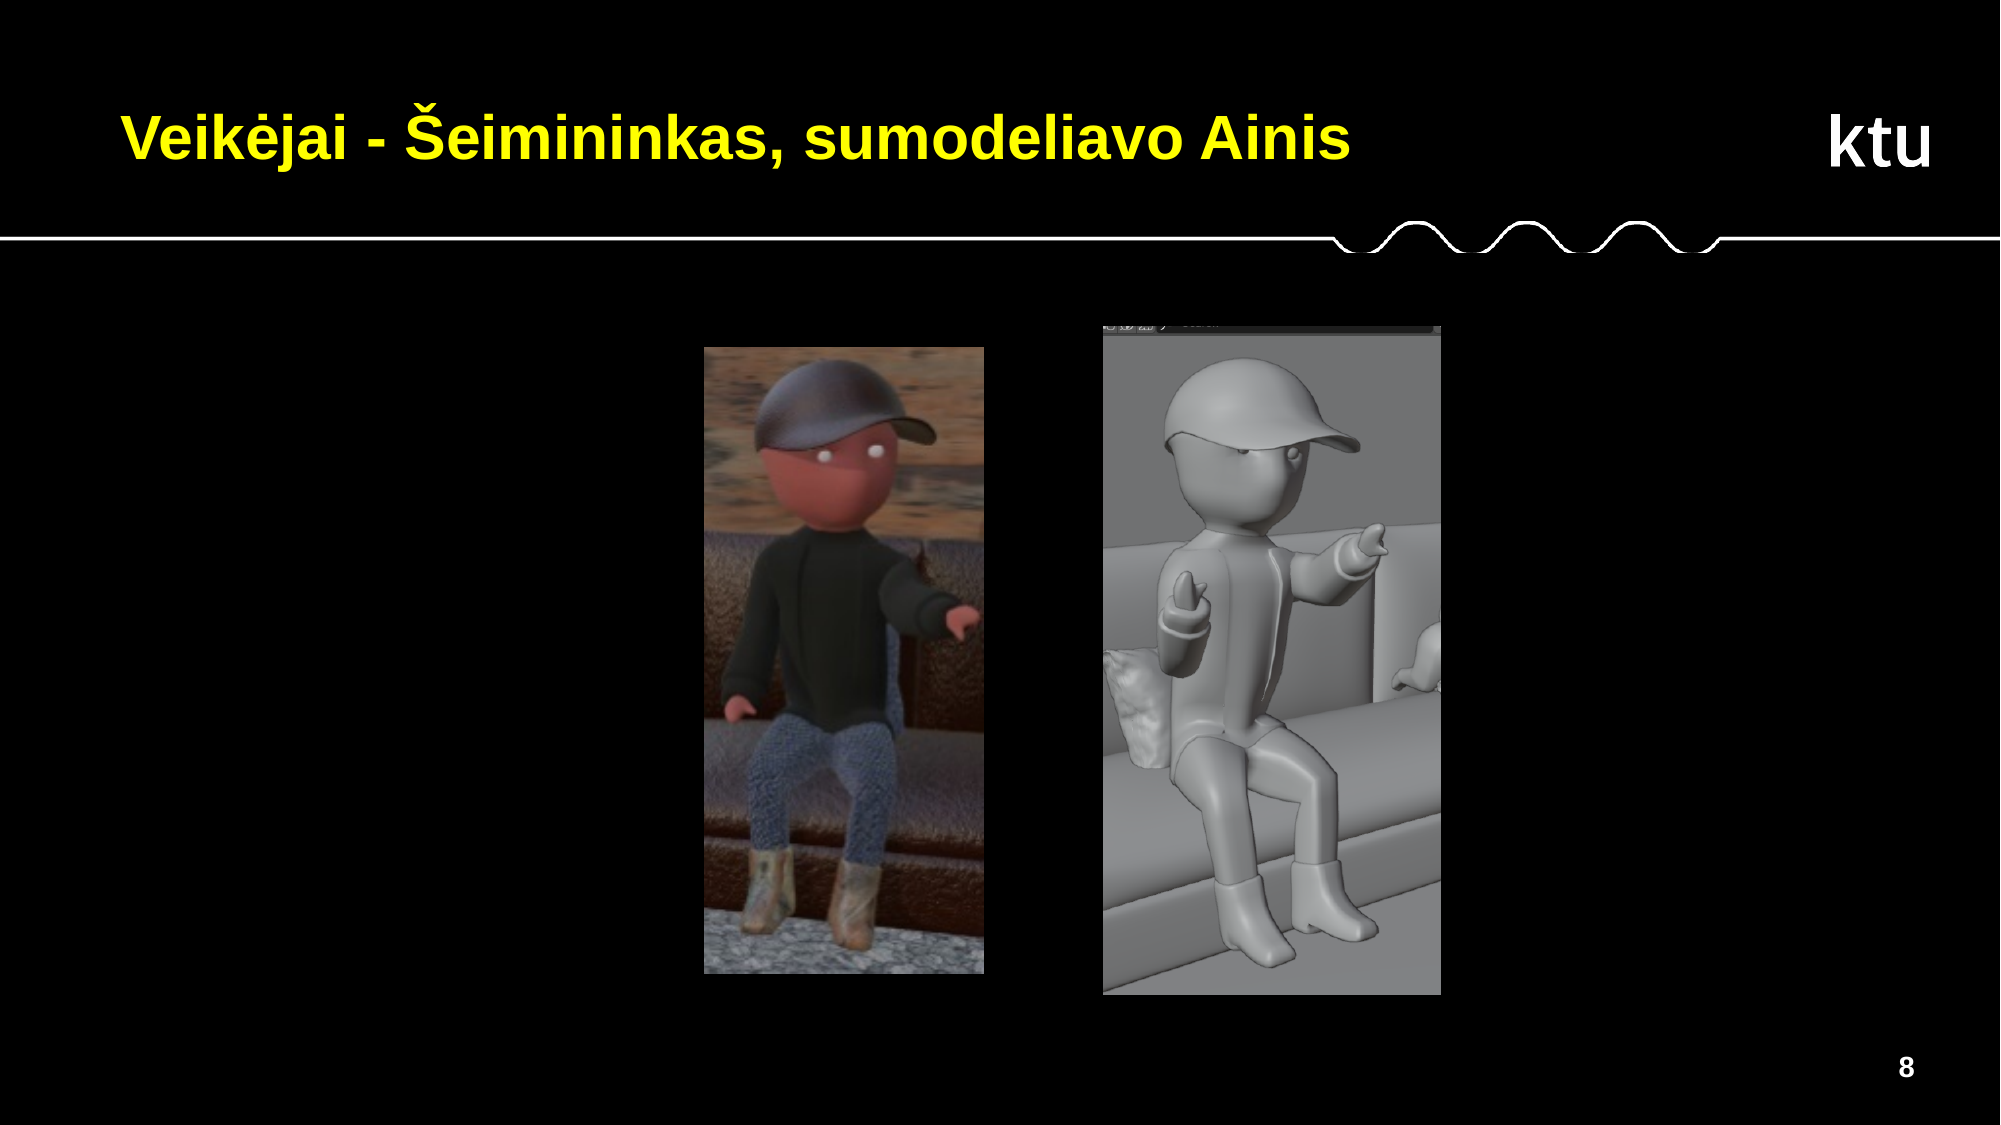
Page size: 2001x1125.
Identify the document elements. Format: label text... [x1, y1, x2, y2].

picture [1830, 113, 1929, 167]
picture [1103, 326, 1441, 995]
text_box Veikėjai - Šeimininkas, sumodeliavo Ainis [105, 98, 1579, 183]
picture [0, 221, 2000, 254]
picture [704, 347, 984, 974]
text_box ‹#› [1831, 1031, 1983, 1091]
